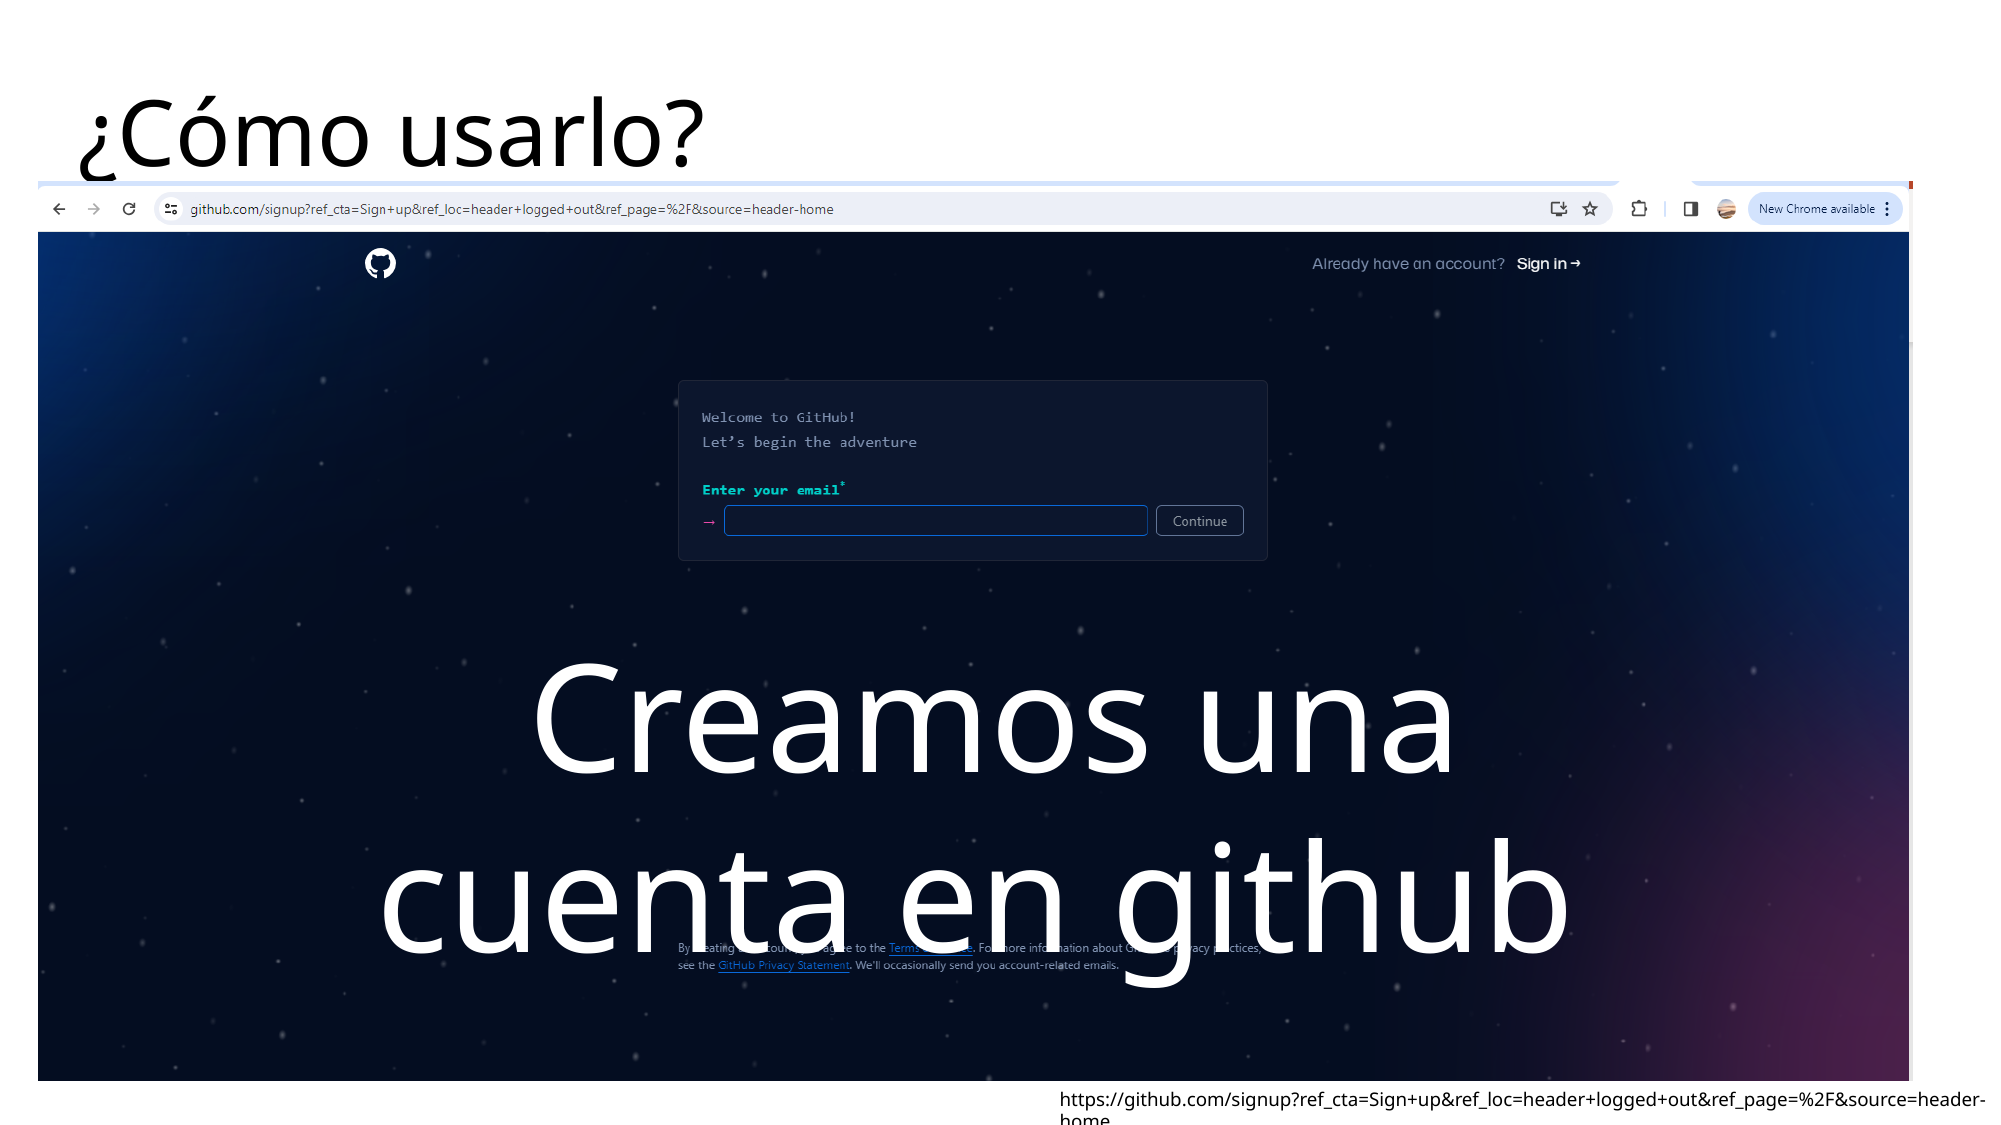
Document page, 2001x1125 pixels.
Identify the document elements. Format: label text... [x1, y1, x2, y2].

text_box https://github.com/signup?ref_cta=Sign+up&ref_loc=header+logged+out&ref_page=%2F&source=header-home [1044, 1080, 2000, 1125]
picture [38, 181, 1913, 1081]
title ¿Cómo usarlo? [63, 27, 1789, 181]
